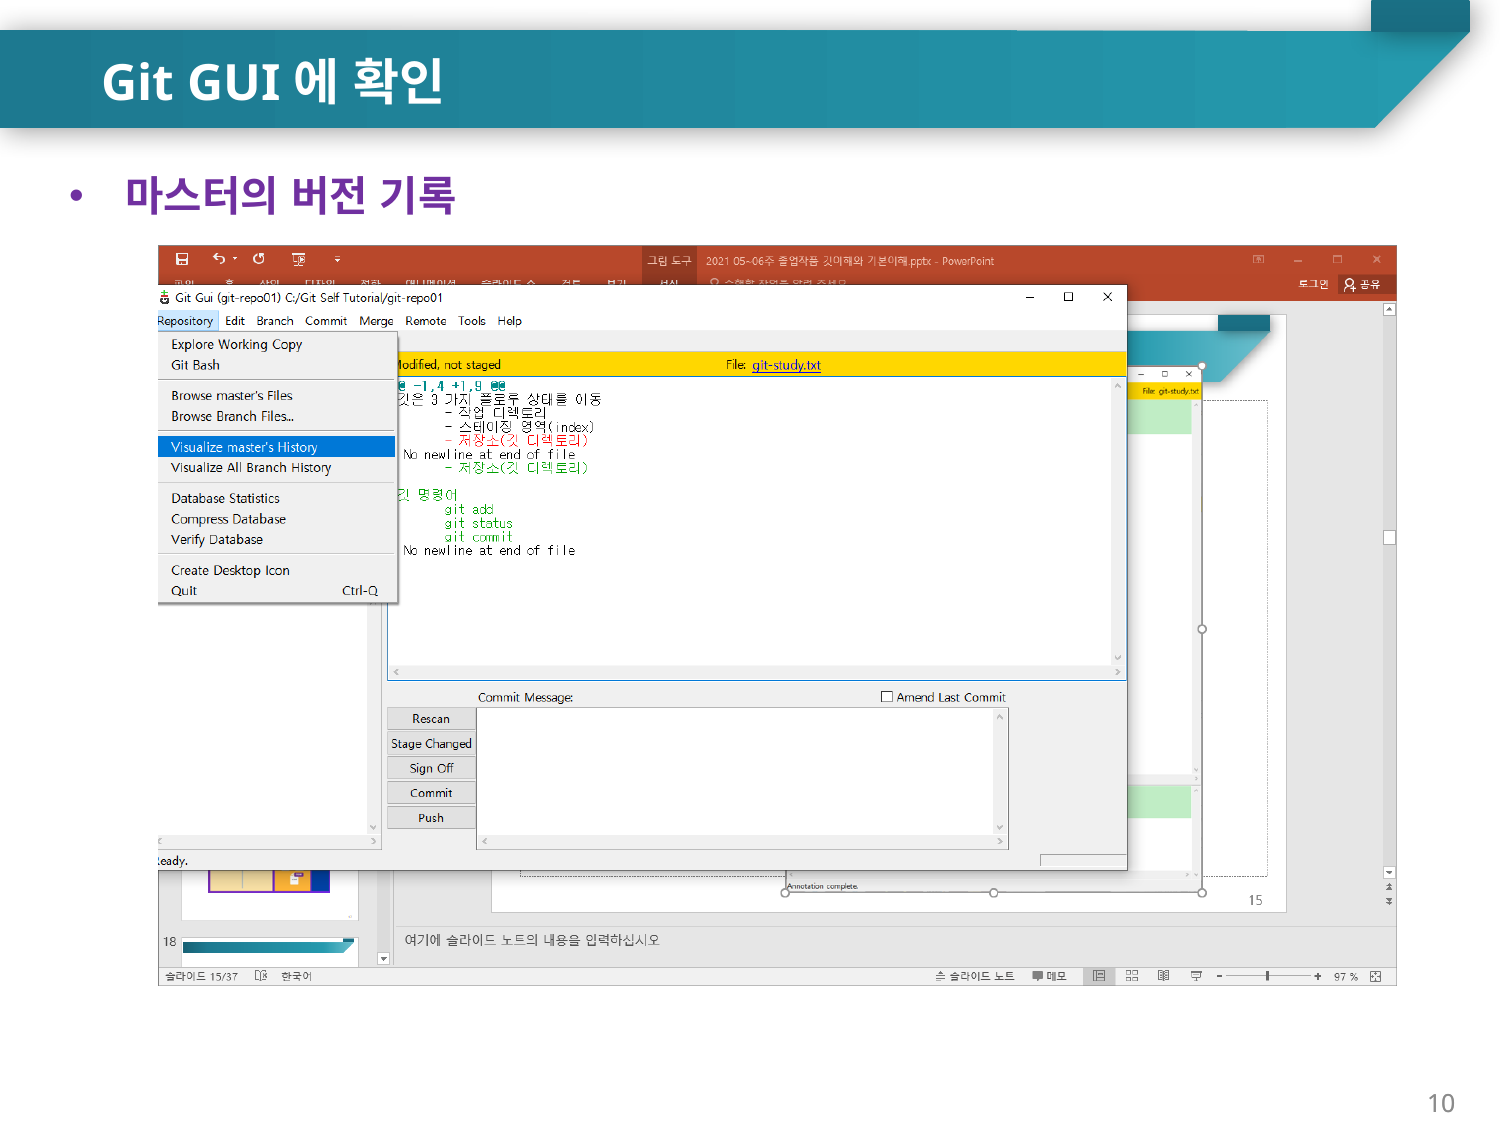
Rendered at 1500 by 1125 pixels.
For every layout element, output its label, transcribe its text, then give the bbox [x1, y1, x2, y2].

list Git GUI에 확인 [101, 50, 1306, 118]
list 마스터의 버전 기록 [54, 162, 1461, 1058]
slide_number 10 [1120, 1084, 1471, 1124]
picture [157, 245, 1398, 987]
